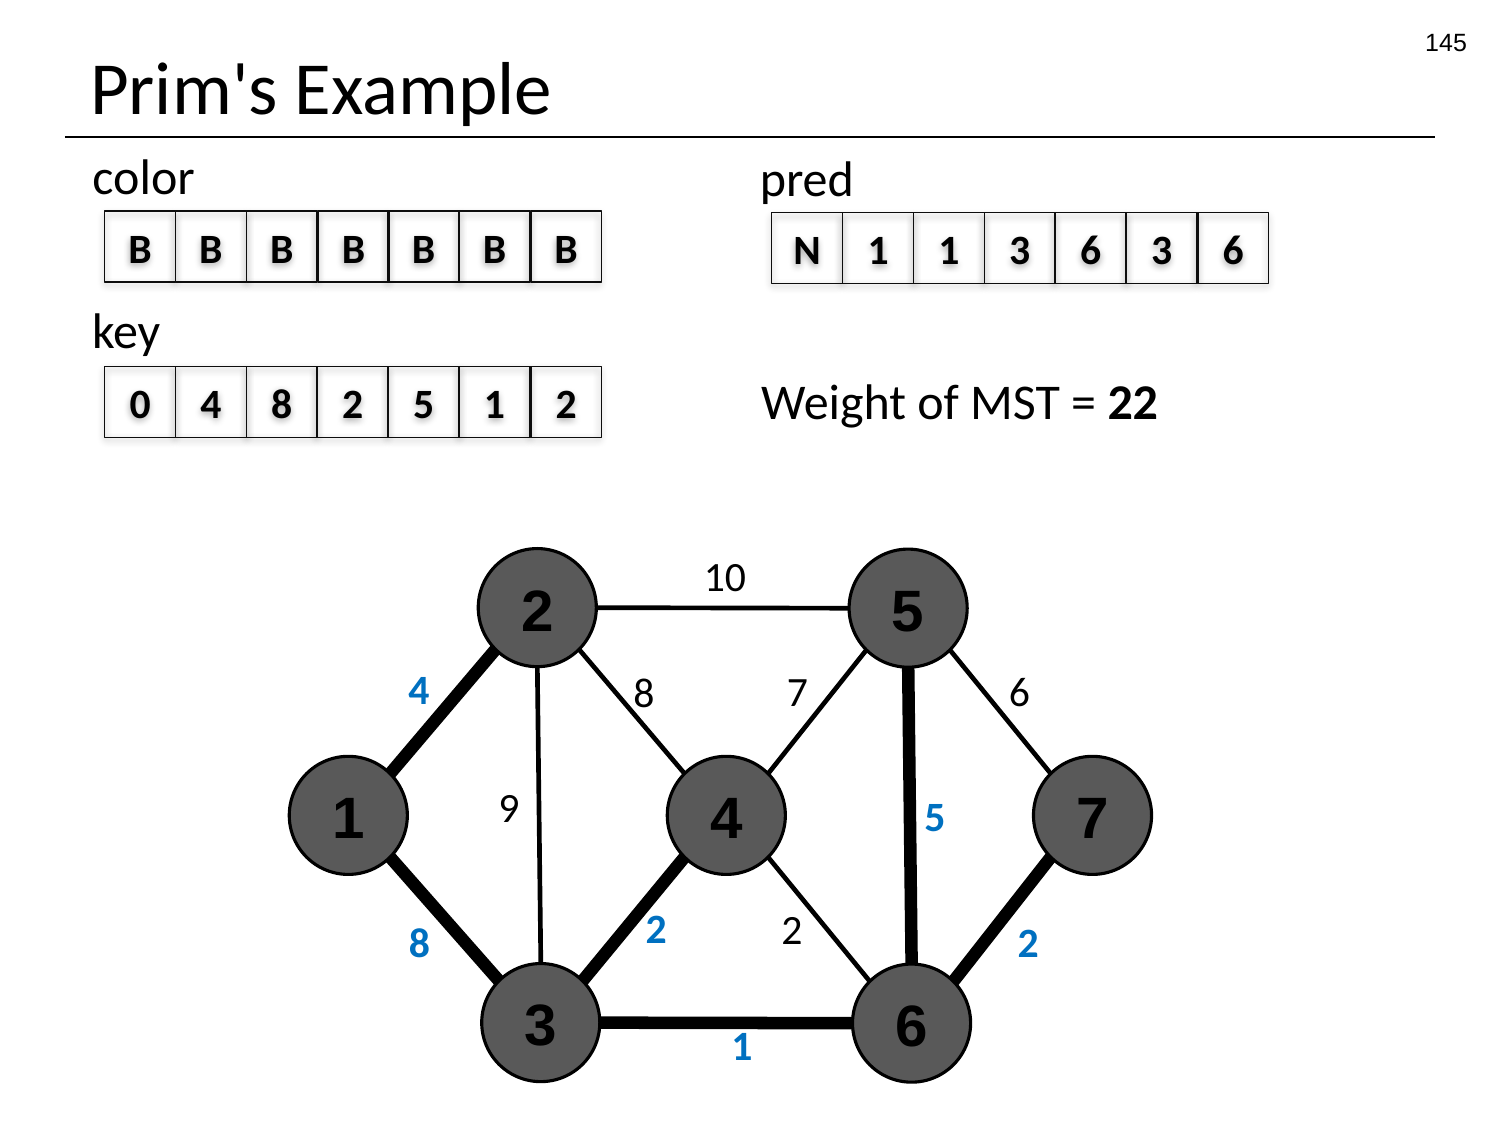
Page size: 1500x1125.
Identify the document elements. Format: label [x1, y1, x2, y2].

text_box [744, 138, 1269, 284]
text_box [289, 542, 1152, 1083]
text_box [77, 290, 602, 438]
slide_number [1131, 18, 1483, 62]
title [75, 20, 1425, 138]
text_box [746, 361, 1174, 437]
text_box [77, 137, 602, 283]
